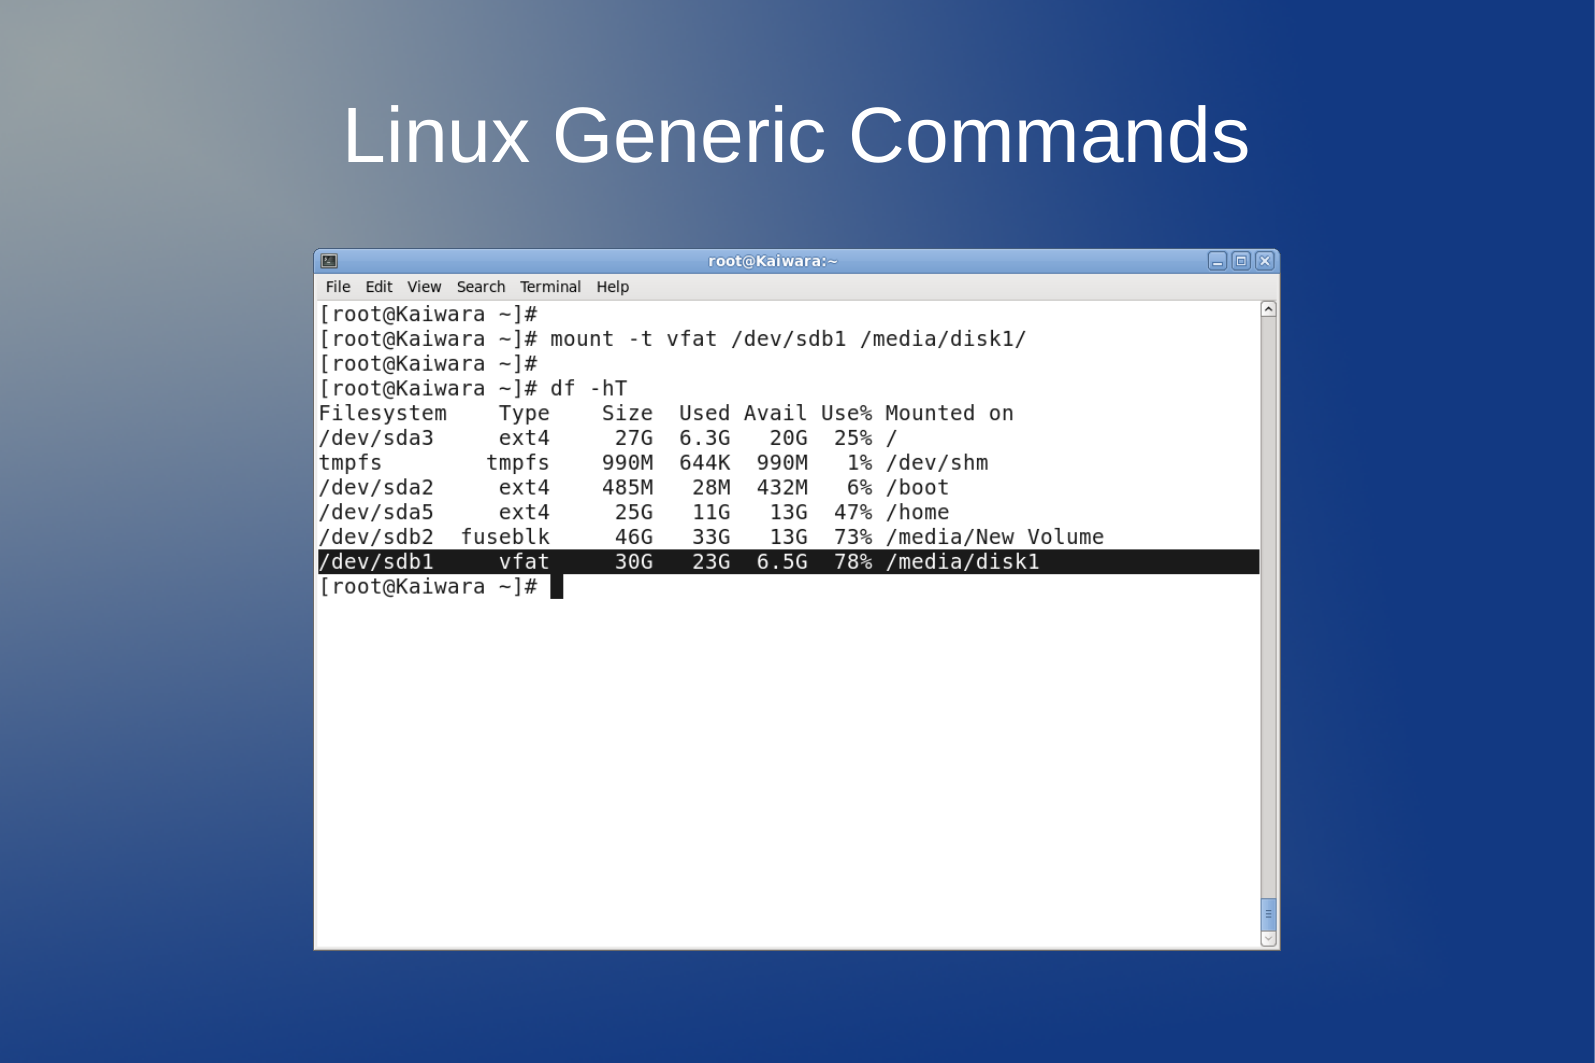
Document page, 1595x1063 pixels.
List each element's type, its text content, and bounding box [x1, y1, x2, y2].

picture [0, 0, 1595, 1063]
title Linux Generic Commands [79, 42, 1515, 220]
